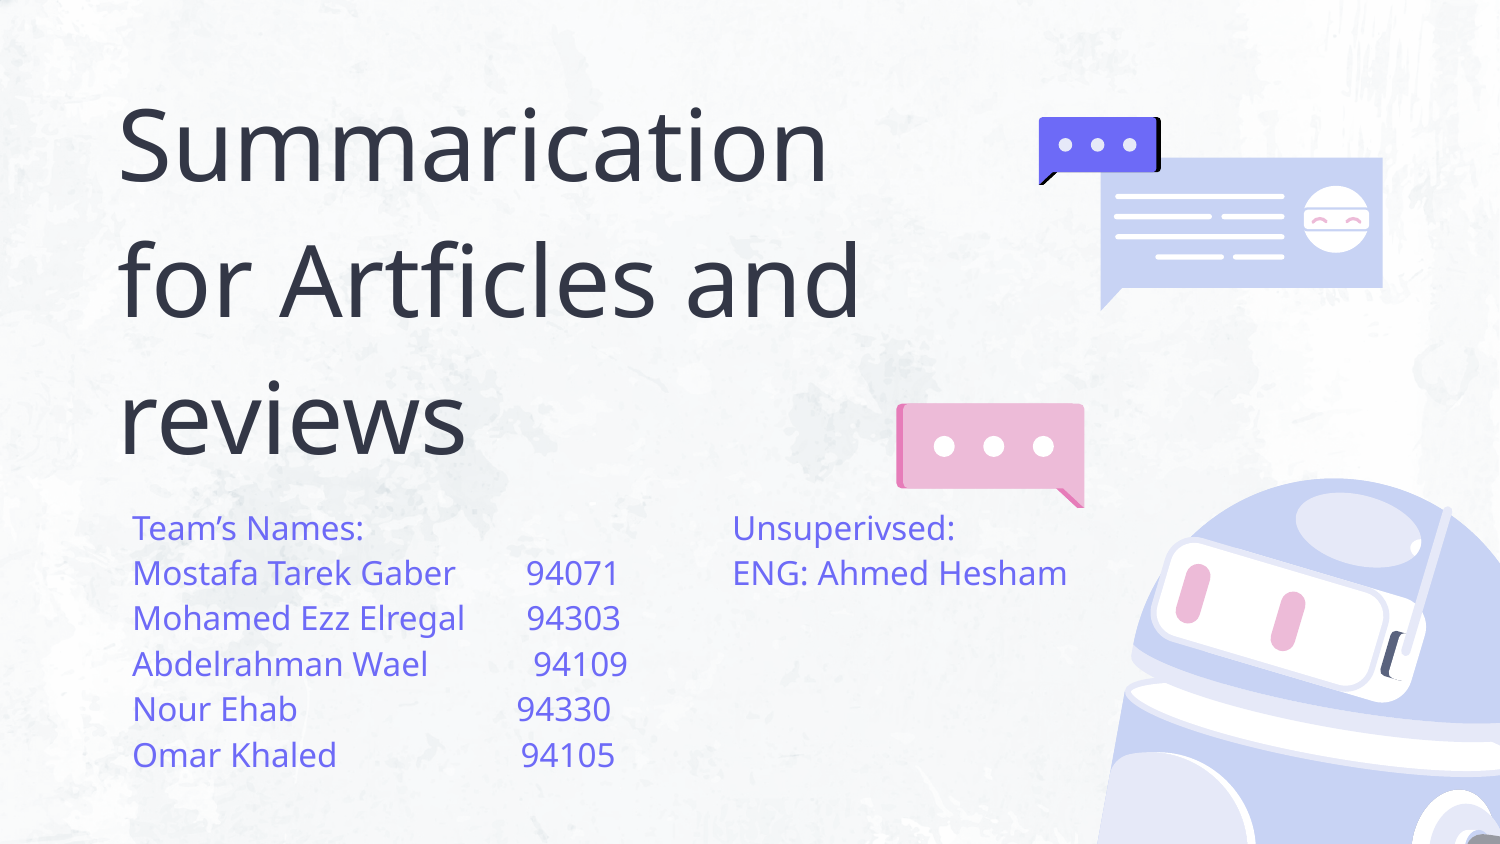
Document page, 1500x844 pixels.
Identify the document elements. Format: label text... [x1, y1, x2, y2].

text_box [1100, 157, 1383, 312]
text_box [1067, 478, 1500, 844]
picture [0, 0, 1500, 844]
text_box Team’s Names: Unsuperivsed: Mostafa Tarek Gaber 94071 ENG: Ahmed Hesham Mohamed Ezz Elregal 94303 Abdelrahman Wael 94109 Nour Ehab 94330 Omar Khaled 94105 [117, 482, 1062, 793]
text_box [1038, 116, 1162, 186]
title Summarication for Artficles and reviews [117, 117, 881, 422]
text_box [896, 403, 1085, 509]
